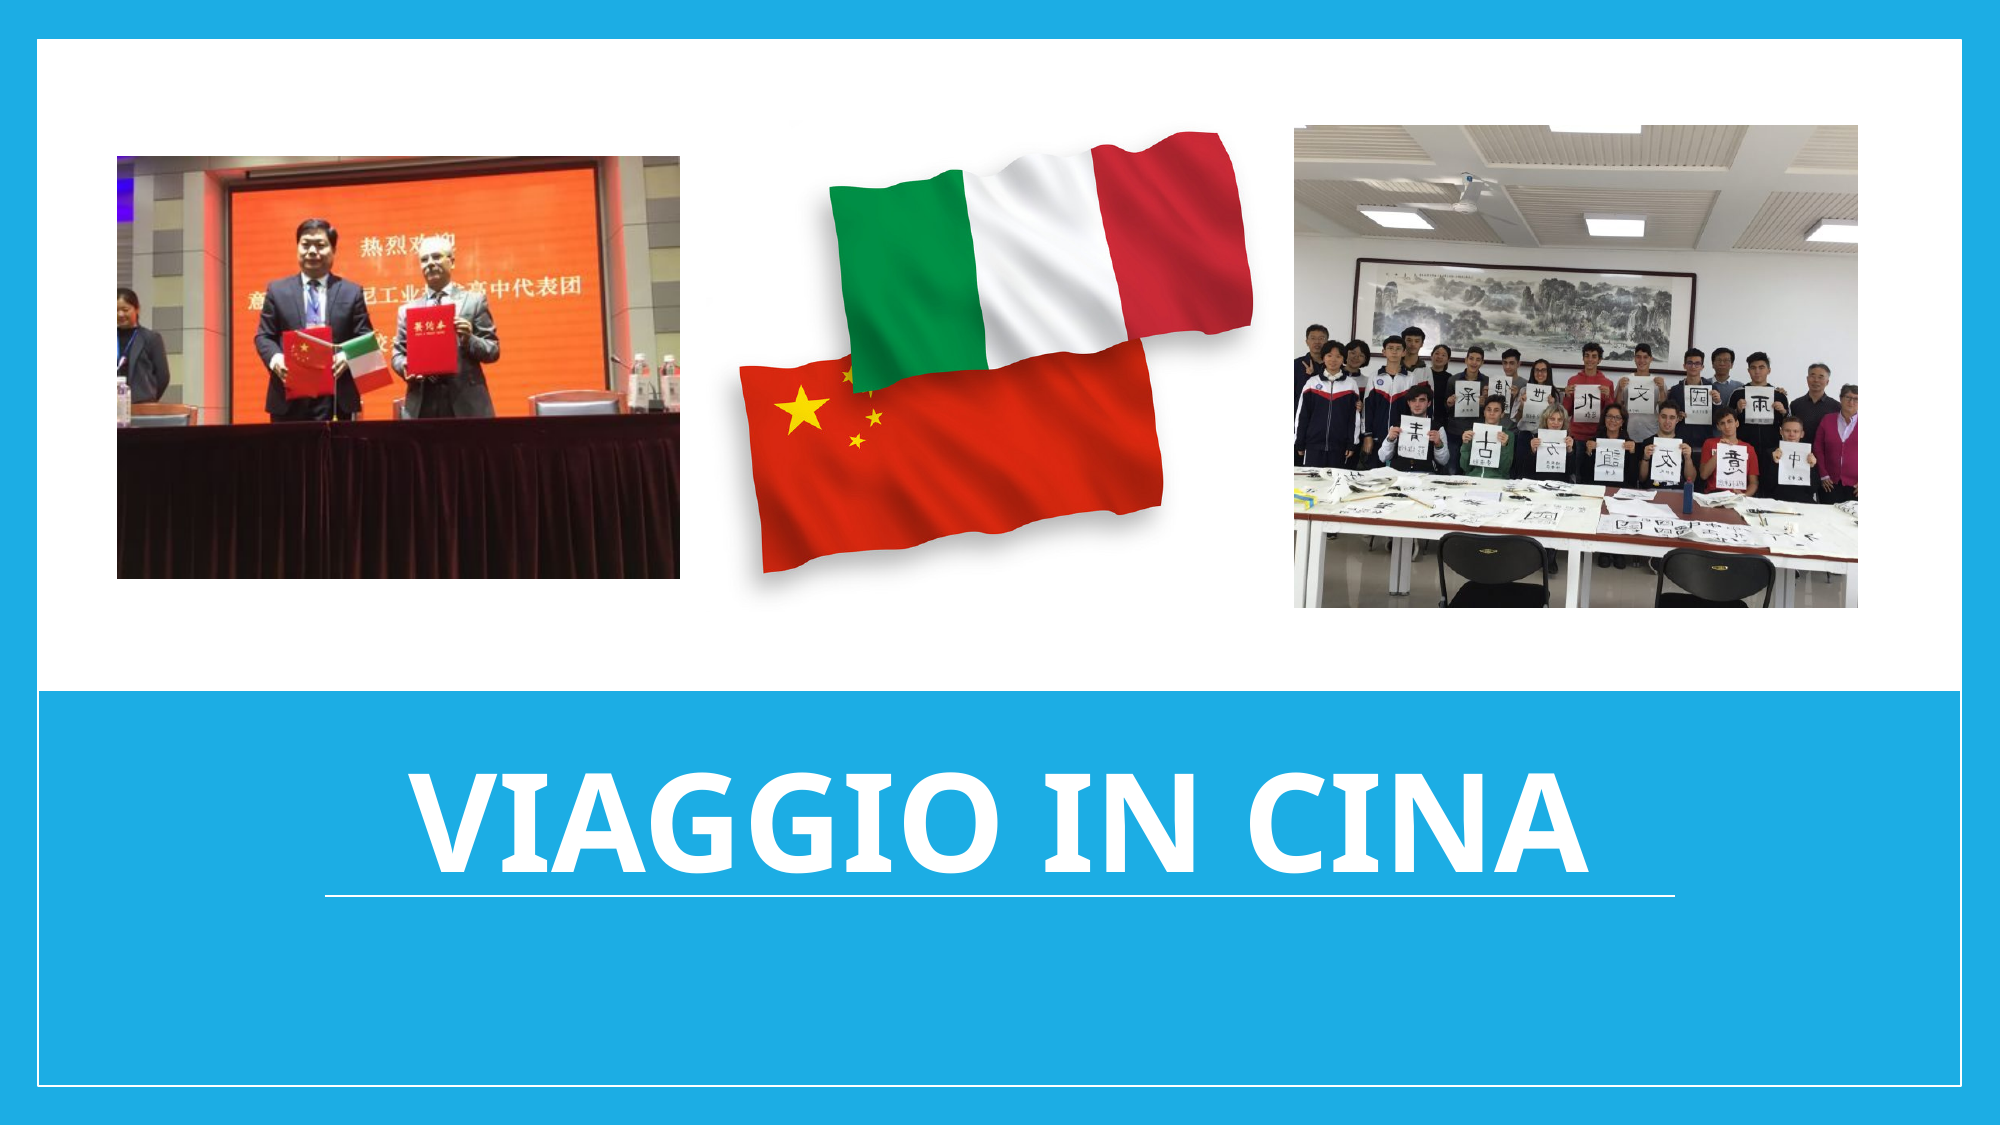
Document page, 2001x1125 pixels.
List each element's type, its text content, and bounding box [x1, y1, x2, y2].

picture [1294, 124, 1858, 608]
picture [117, 156, 680, 579]
text_box [36, 38, 1962, 692]
text_box [36, 38, 1963, 1088]
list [705, 120, 1269, 612]
title VIAGGIO IN CINA [182, 692, 1818, 908]
